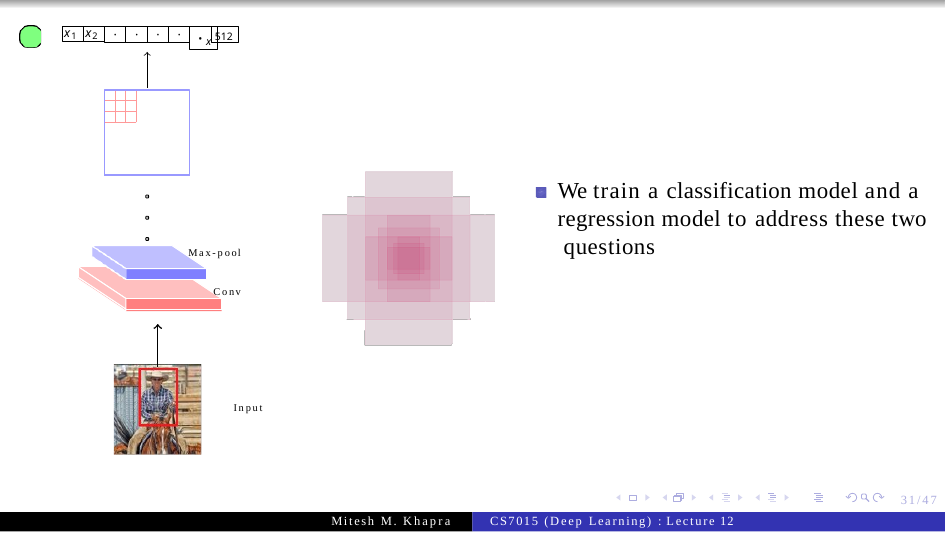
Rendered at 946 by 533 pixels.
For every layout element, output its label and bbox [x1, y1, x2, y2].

text_box [77, 243, 245, 312]
text_box [113, 323, 202, 455]
text_box [103, 51, 191, 177]
text_box [62, 26, 239, 50]
text_box [320, 165, 497, 350]
text_box [19, 25, 42, 48]
text_box [555, 173, 928, 259]
text_box [898, 493, 941, 508]
text_box [535, 187, 547, 199]
text_box [231, 398, 267, 414]
text_box [0, 0, 945, 8]
text_box [0, 511, 946, 532]
